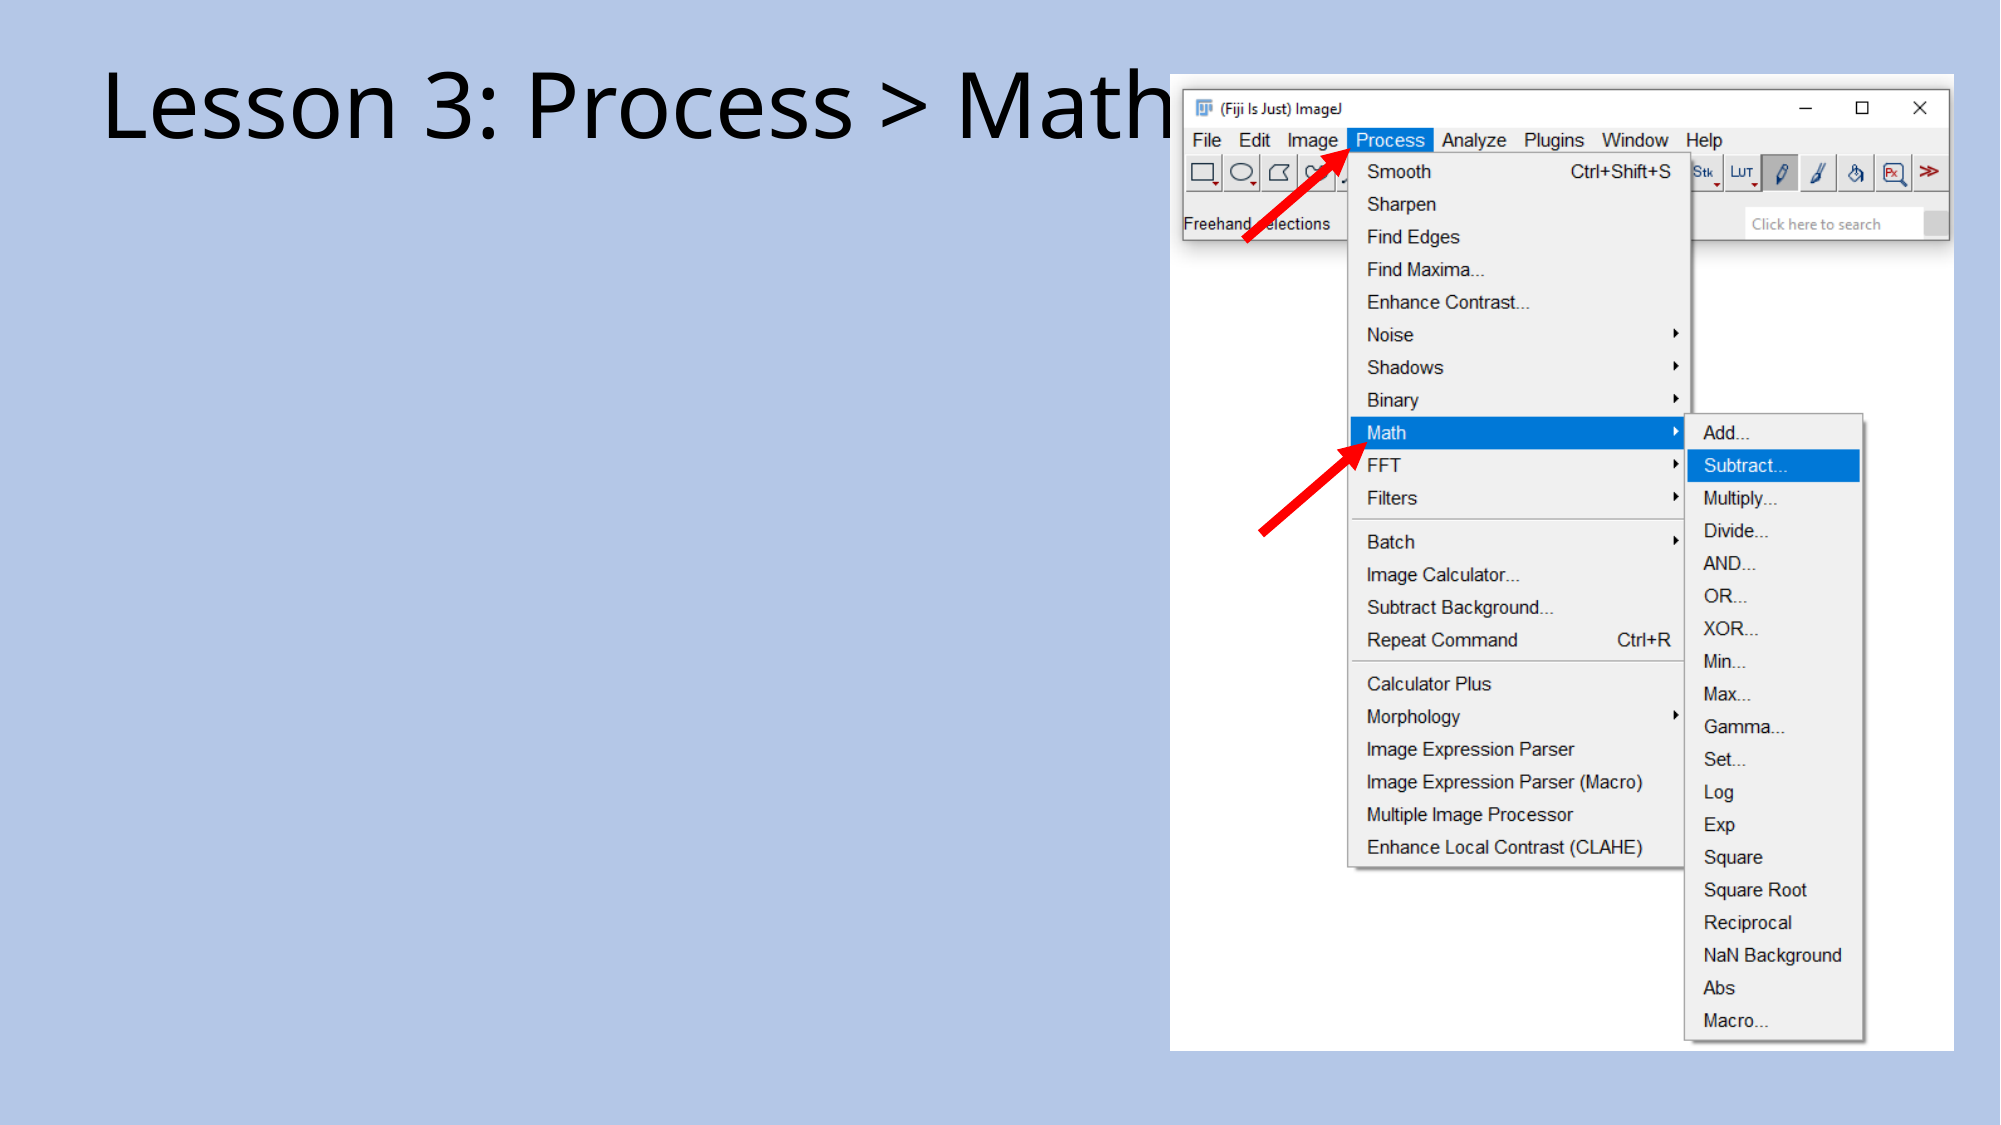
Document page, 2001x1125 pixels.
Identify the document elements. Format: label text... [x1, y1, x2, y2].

title Lesson 3: Process > Math [85, 0, 1811, 218]
picture [1170, 74, 1954, 1051]
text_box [1244, 148, 1351, 241]
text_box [1260, 441, 1368, 534]
